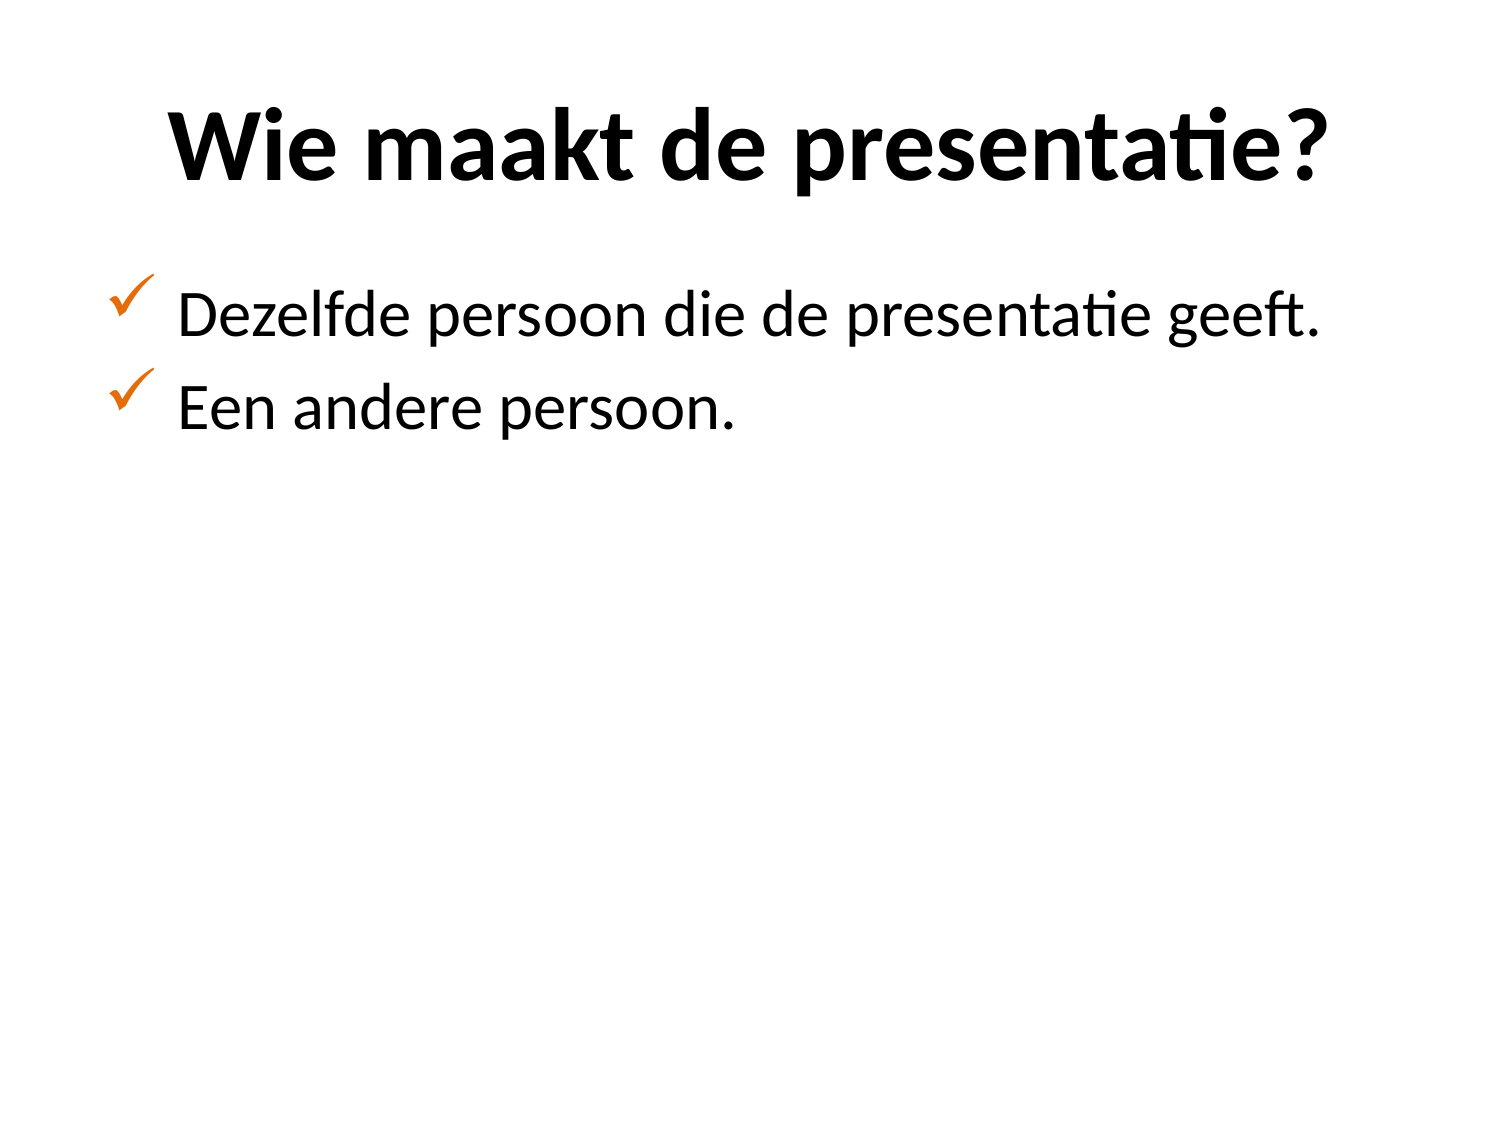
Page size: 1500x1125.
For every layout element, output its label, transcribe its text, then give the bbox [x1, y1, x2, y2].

title Wie maakt de presentatie? [75, 45, 1425, 233]
list Dezelfde persoon die de presentatie geeft. Een andere persoon. [75, 262, 1425, 1005]
